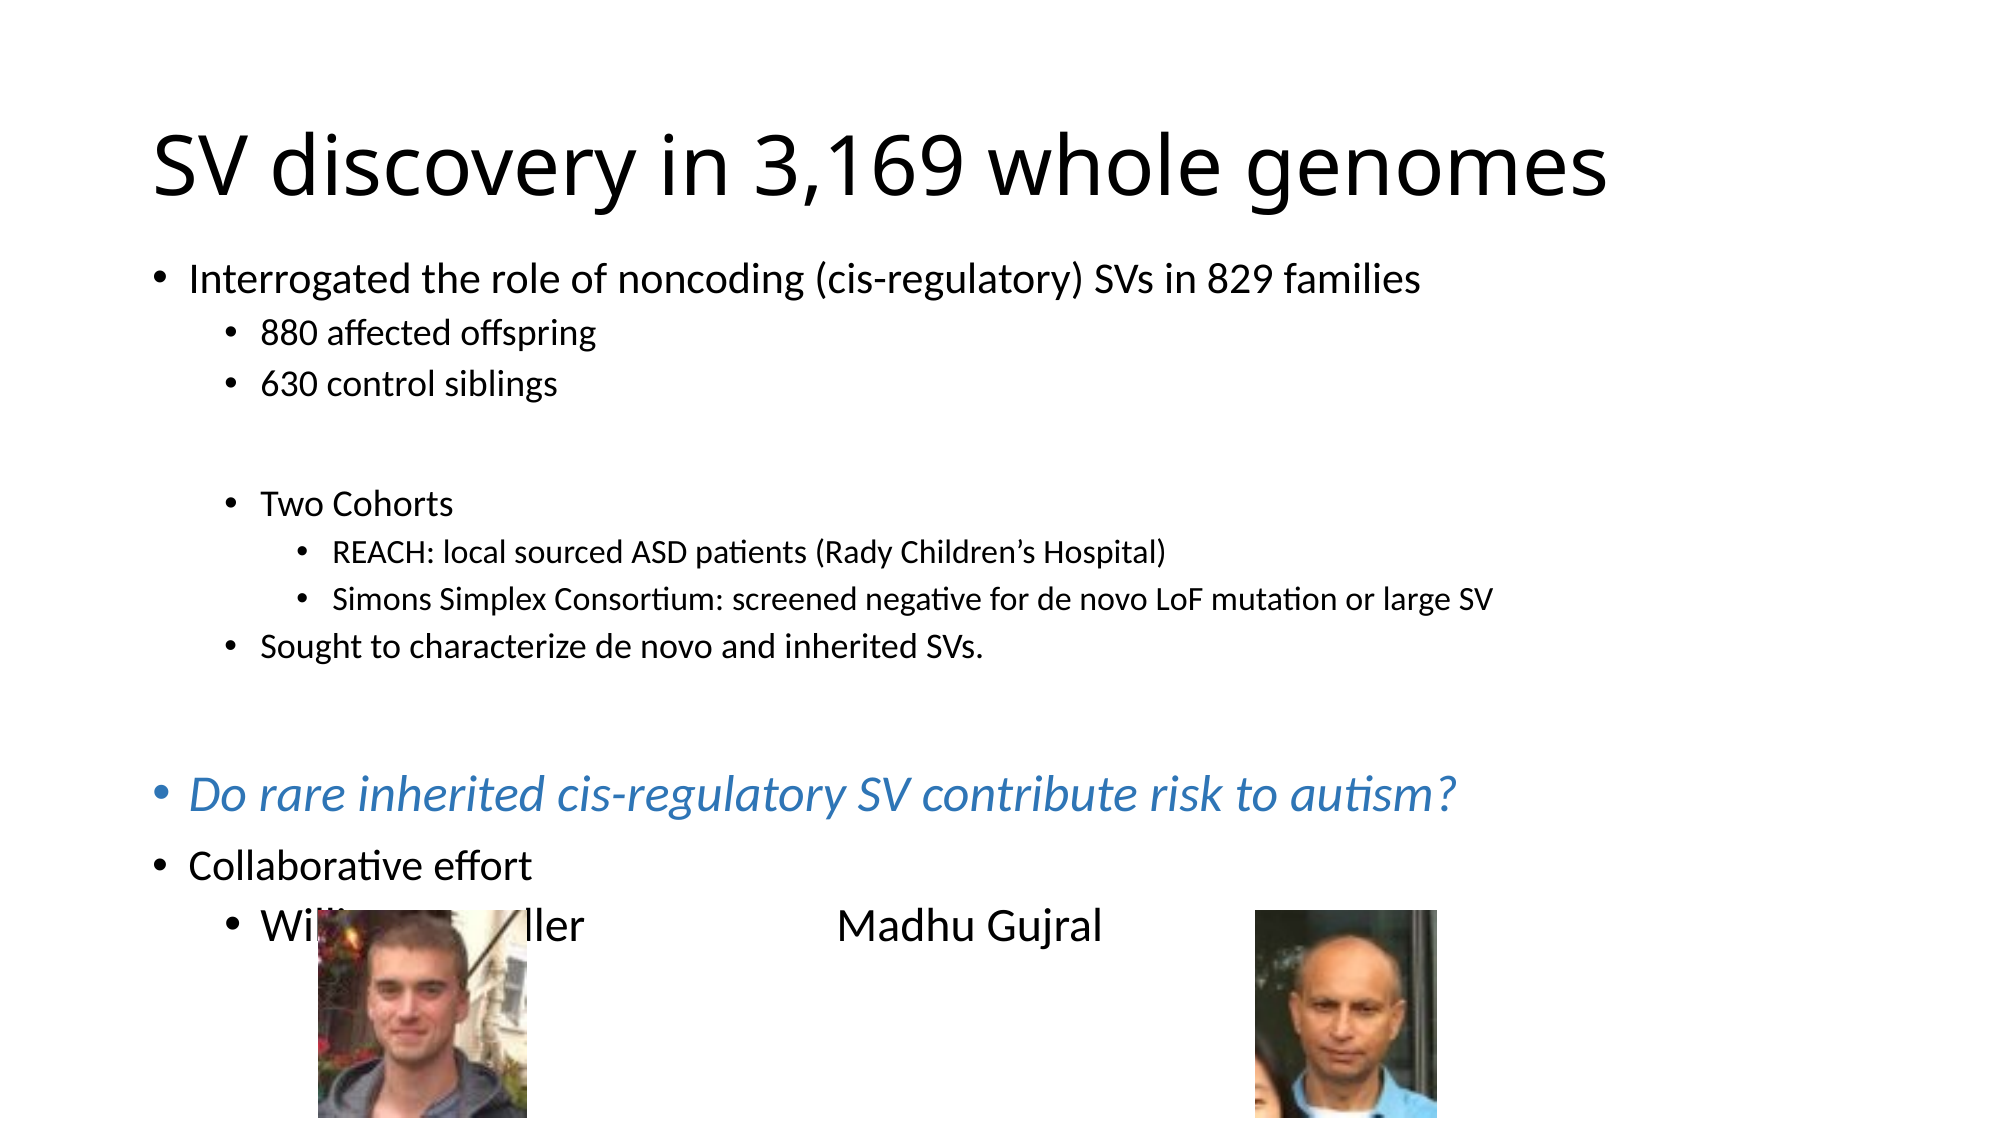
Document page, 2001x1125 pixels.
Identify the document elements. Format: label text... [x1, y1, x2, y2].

title SV discovery in 3,169 whole genomes [137, 59, 1863, 248]
picture [318, 910, 527, 1118]
list Interrogated the role of noncoding (cis-regulatory) SVs in 829 families 880 affected offspring 630 control siblings Two Cohorts REACH: local sourced ASD patients (Rady Children’s Hospital) Simons Simplex Consortium: screened negative for de novo LoF mutation or large SV Sought to characterize de novo and inherited SVs. Do rare inherited cis-regulatory SV contribute risk to autism? Collaborative effort William Brandler Madhu Gujral [137, 248, 1863, 962]
picture [1255, 910, 1437, 1118]
